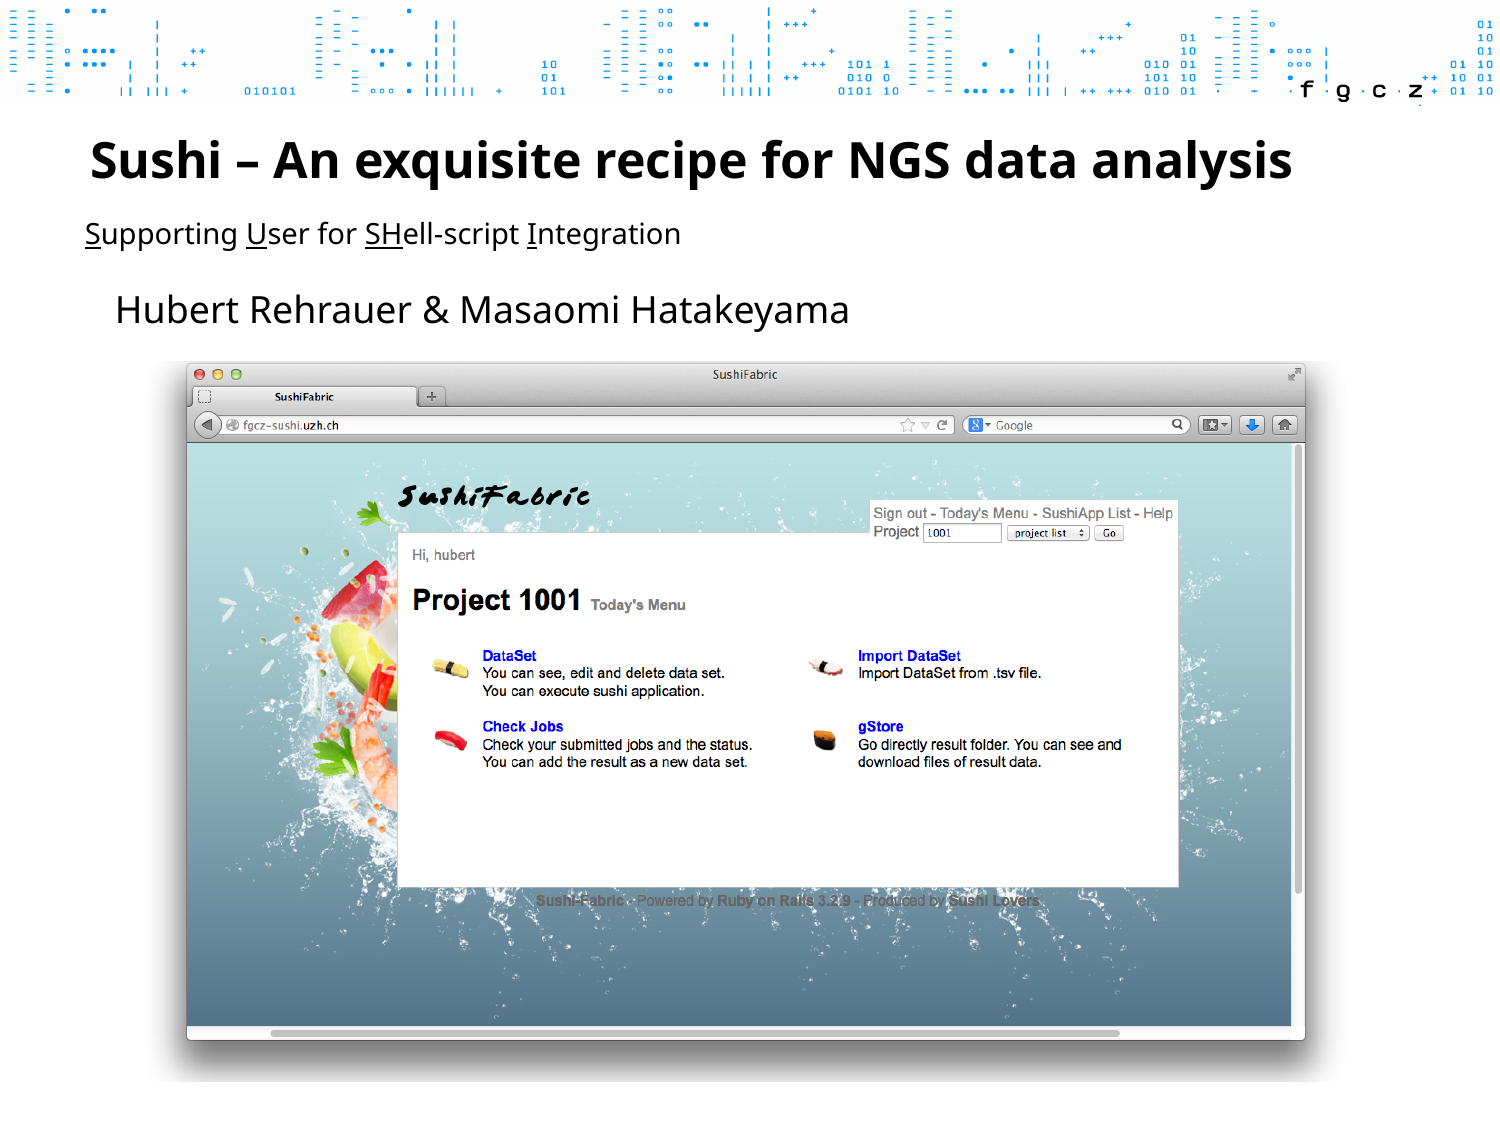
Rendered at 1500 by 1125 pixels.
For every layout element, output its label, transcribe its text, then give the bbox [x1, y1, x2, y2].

title Sushi – An exquisite recipe for NGS data analysis [75, 121, 1425, 197]
text_box Supporting User for SHell-script Integration [69, 208, 697, 258]
picture [0, 0, 1500, 106]
text_box Hubert Rehrauer & Masaomi Hatakeyama [100, 278, 1022, 339]
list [135, 361, 1357, 1082]
